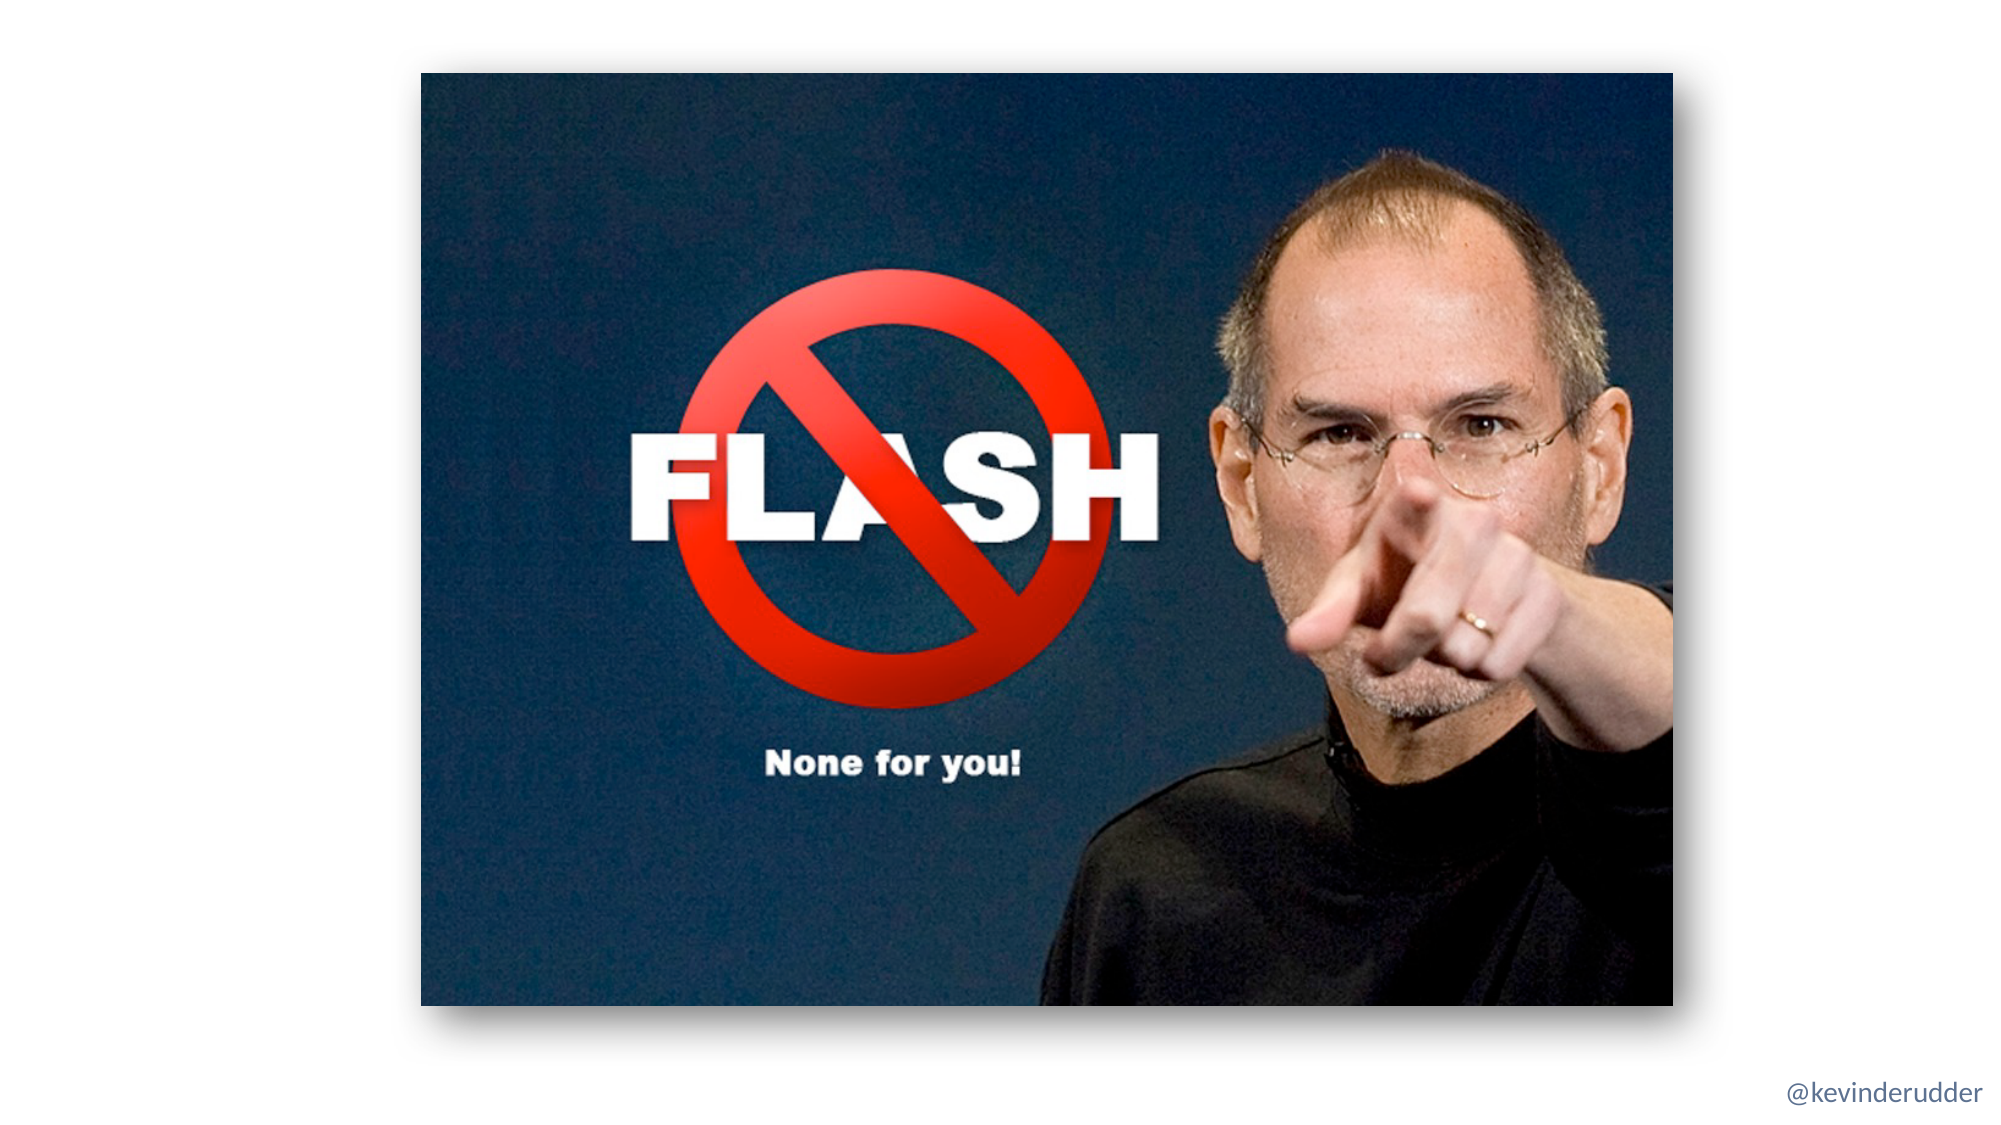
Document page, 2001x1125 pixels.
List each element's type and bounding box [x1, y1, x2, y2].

picture [421, 73, 1673, 1006]
